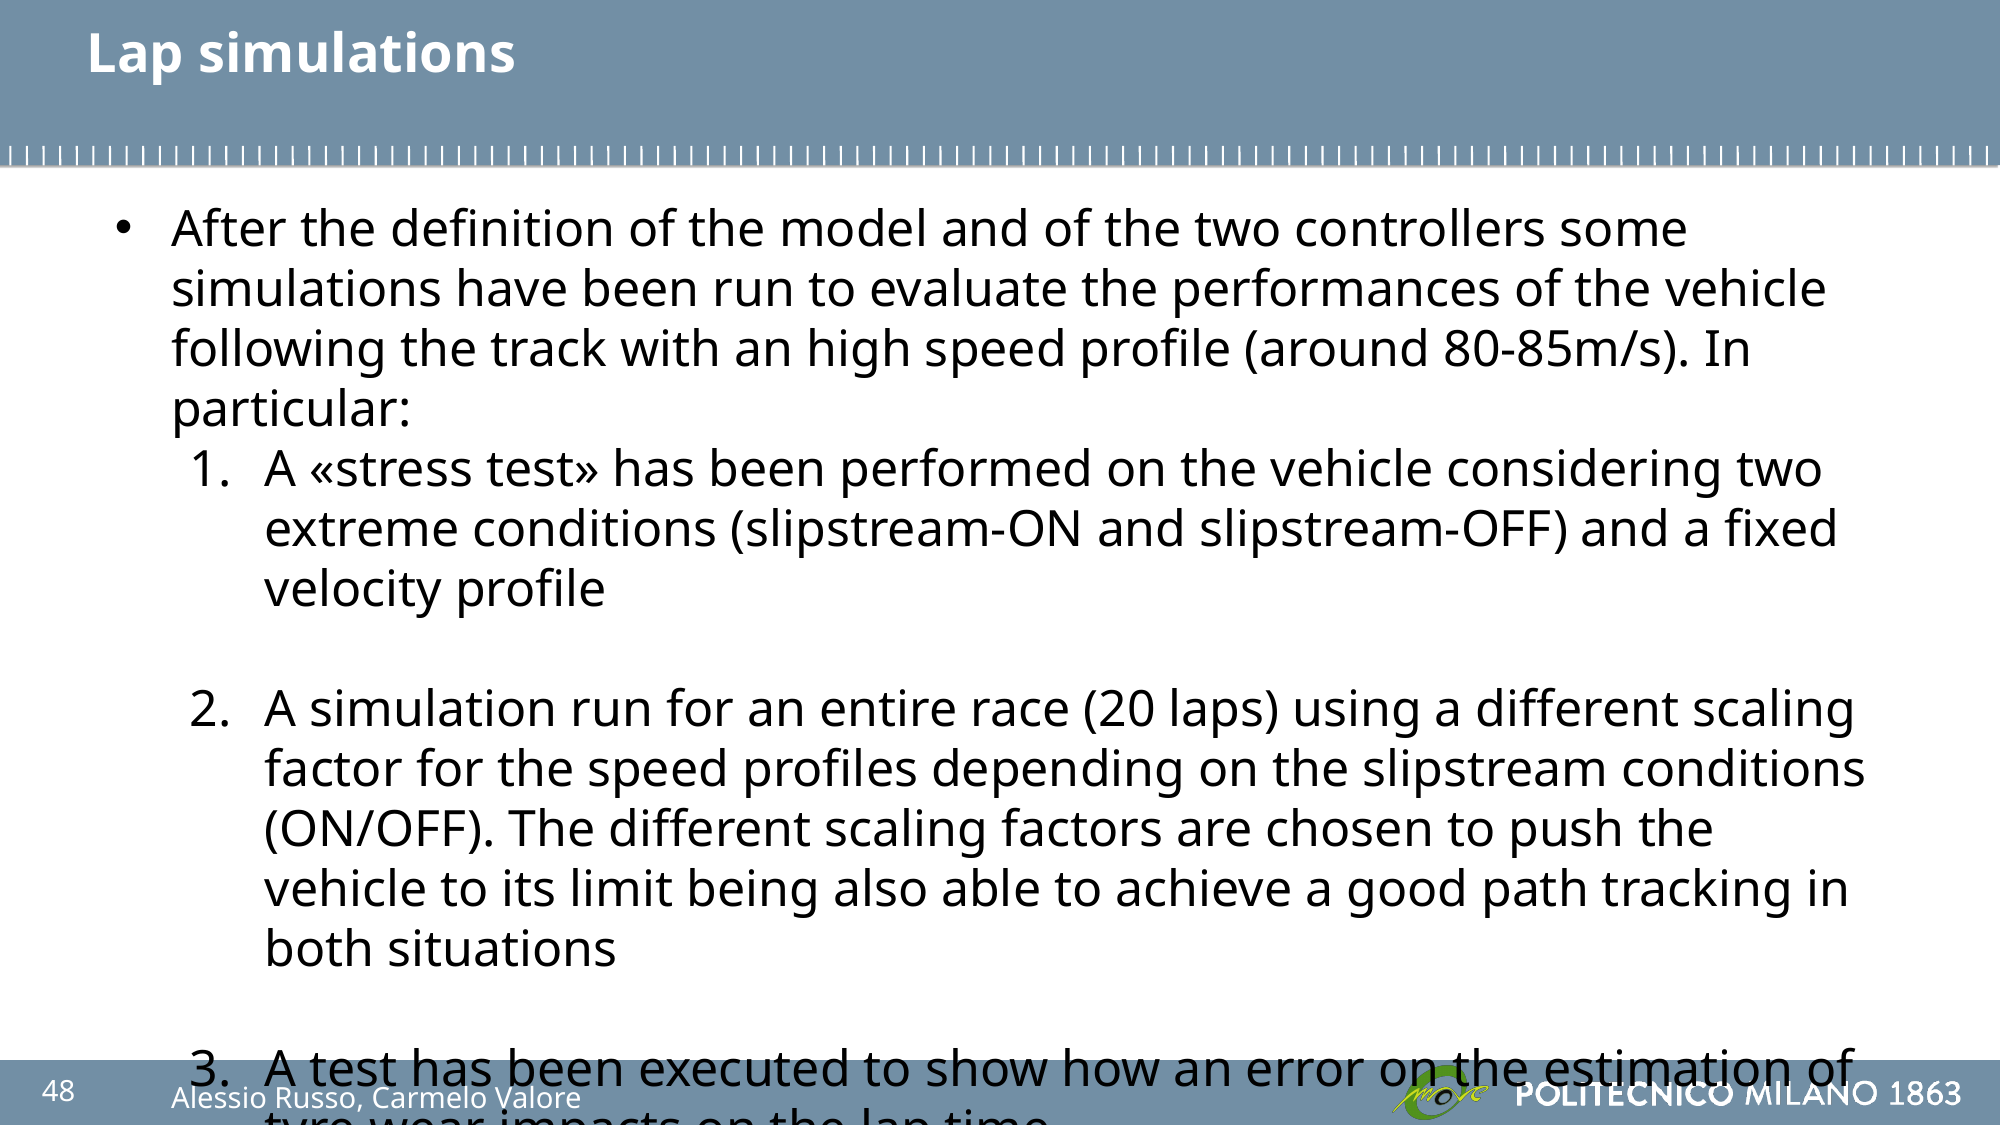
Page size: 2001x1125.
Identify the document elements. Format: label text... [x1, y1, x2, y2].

text_box Lap simulations [71, 11, 1915, 89]
text_box After the definition of the model and of the two controllers some simulations have been run to evaluate the performances of the vehicle following the track with an high speed profile (around 80-85m/s). In particular: A «stress test» has been performed on the vehicle considering two extreme conditions (slipstream-ON and slipstream-OFF) and a fixed velocity profile A simulation run for an entire race (20 laps) using a different scaling factor for the speed profiles depending on the slipstream conditions (ON/OFF). The different scaling factors are chosen to push the vehicle to its limit being also able to achieve a good path tracking in both situations A test has been executed to show how an error on the estimation of tyre wear impacts on the lap time [100, 188, 1887, 1125]
text_box 48 [7, 1062, 100, 1123]
picture [1887, 1068, 1967, 1117]
